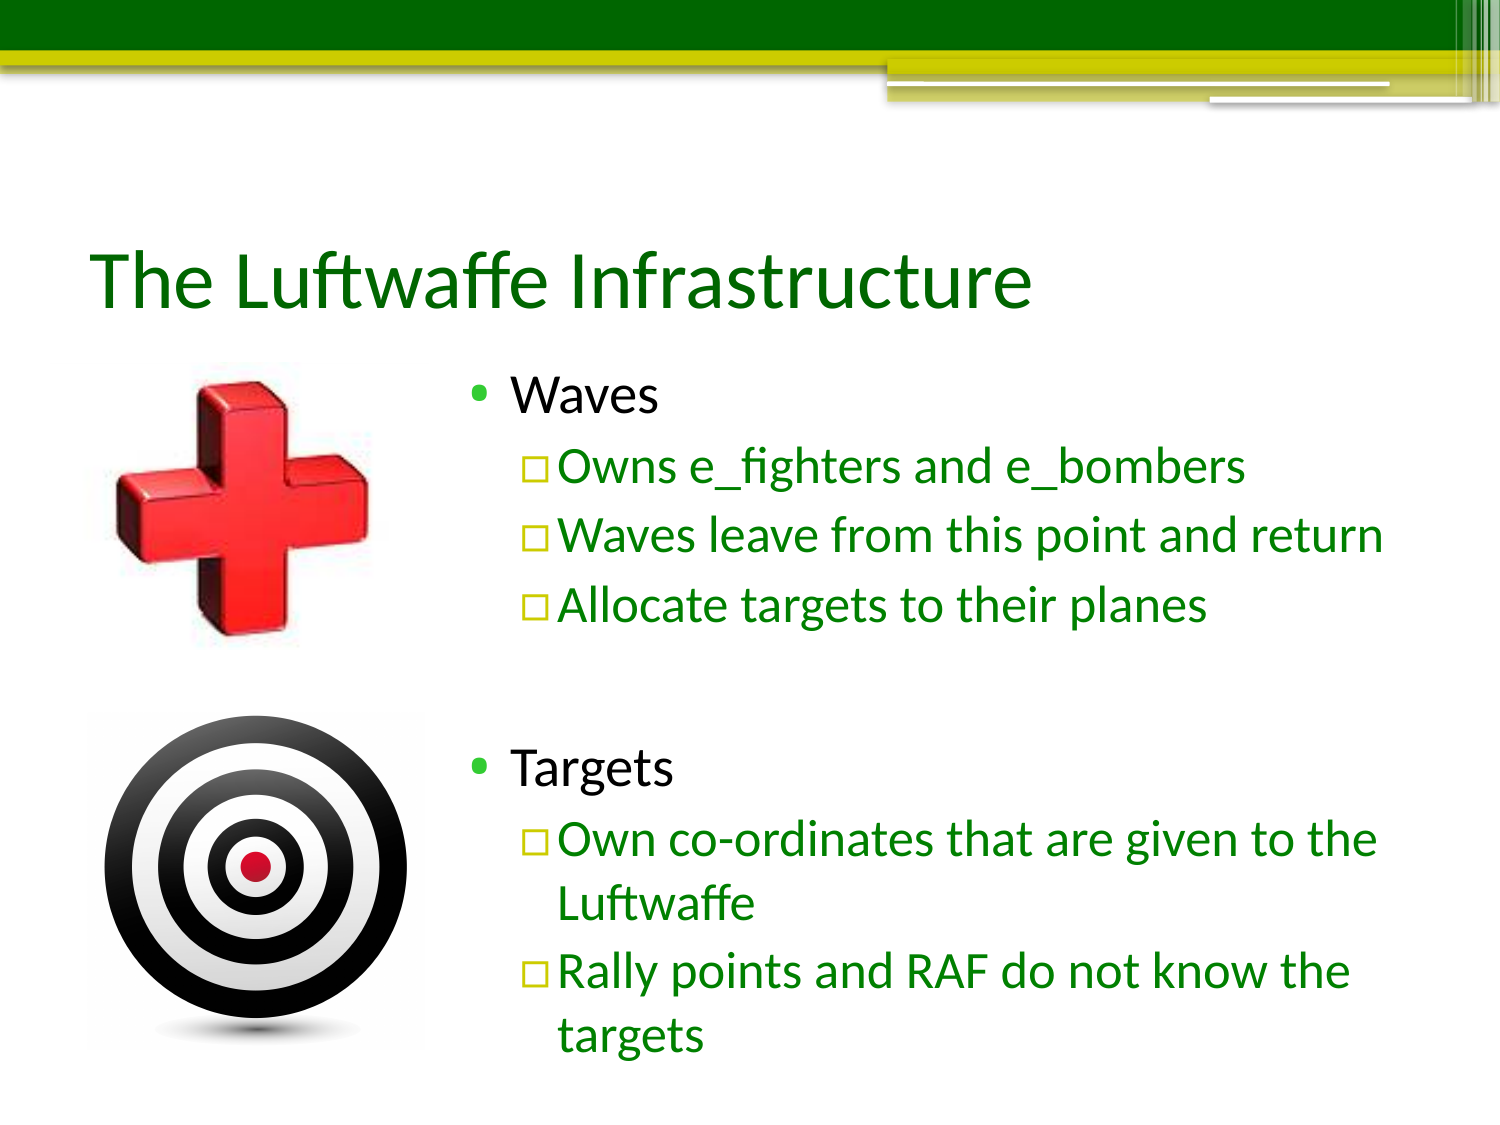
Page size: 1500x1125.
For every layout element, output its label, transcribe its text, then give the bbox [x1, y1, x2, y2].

title The Luftwaffe Infrastructure [75, 187, 1425, 363]
picture [87, 712, 426, 1051]
list Waves Owns e_fighters and e_bombers Waves leave from this point and return Allocate targets to their planes Targets Own co-ordinates that are given to the Luftwaffe Rally points and RAF do not know the targets [437, 350, 1425, 1079]
picture [49, 362, 430, 651]
